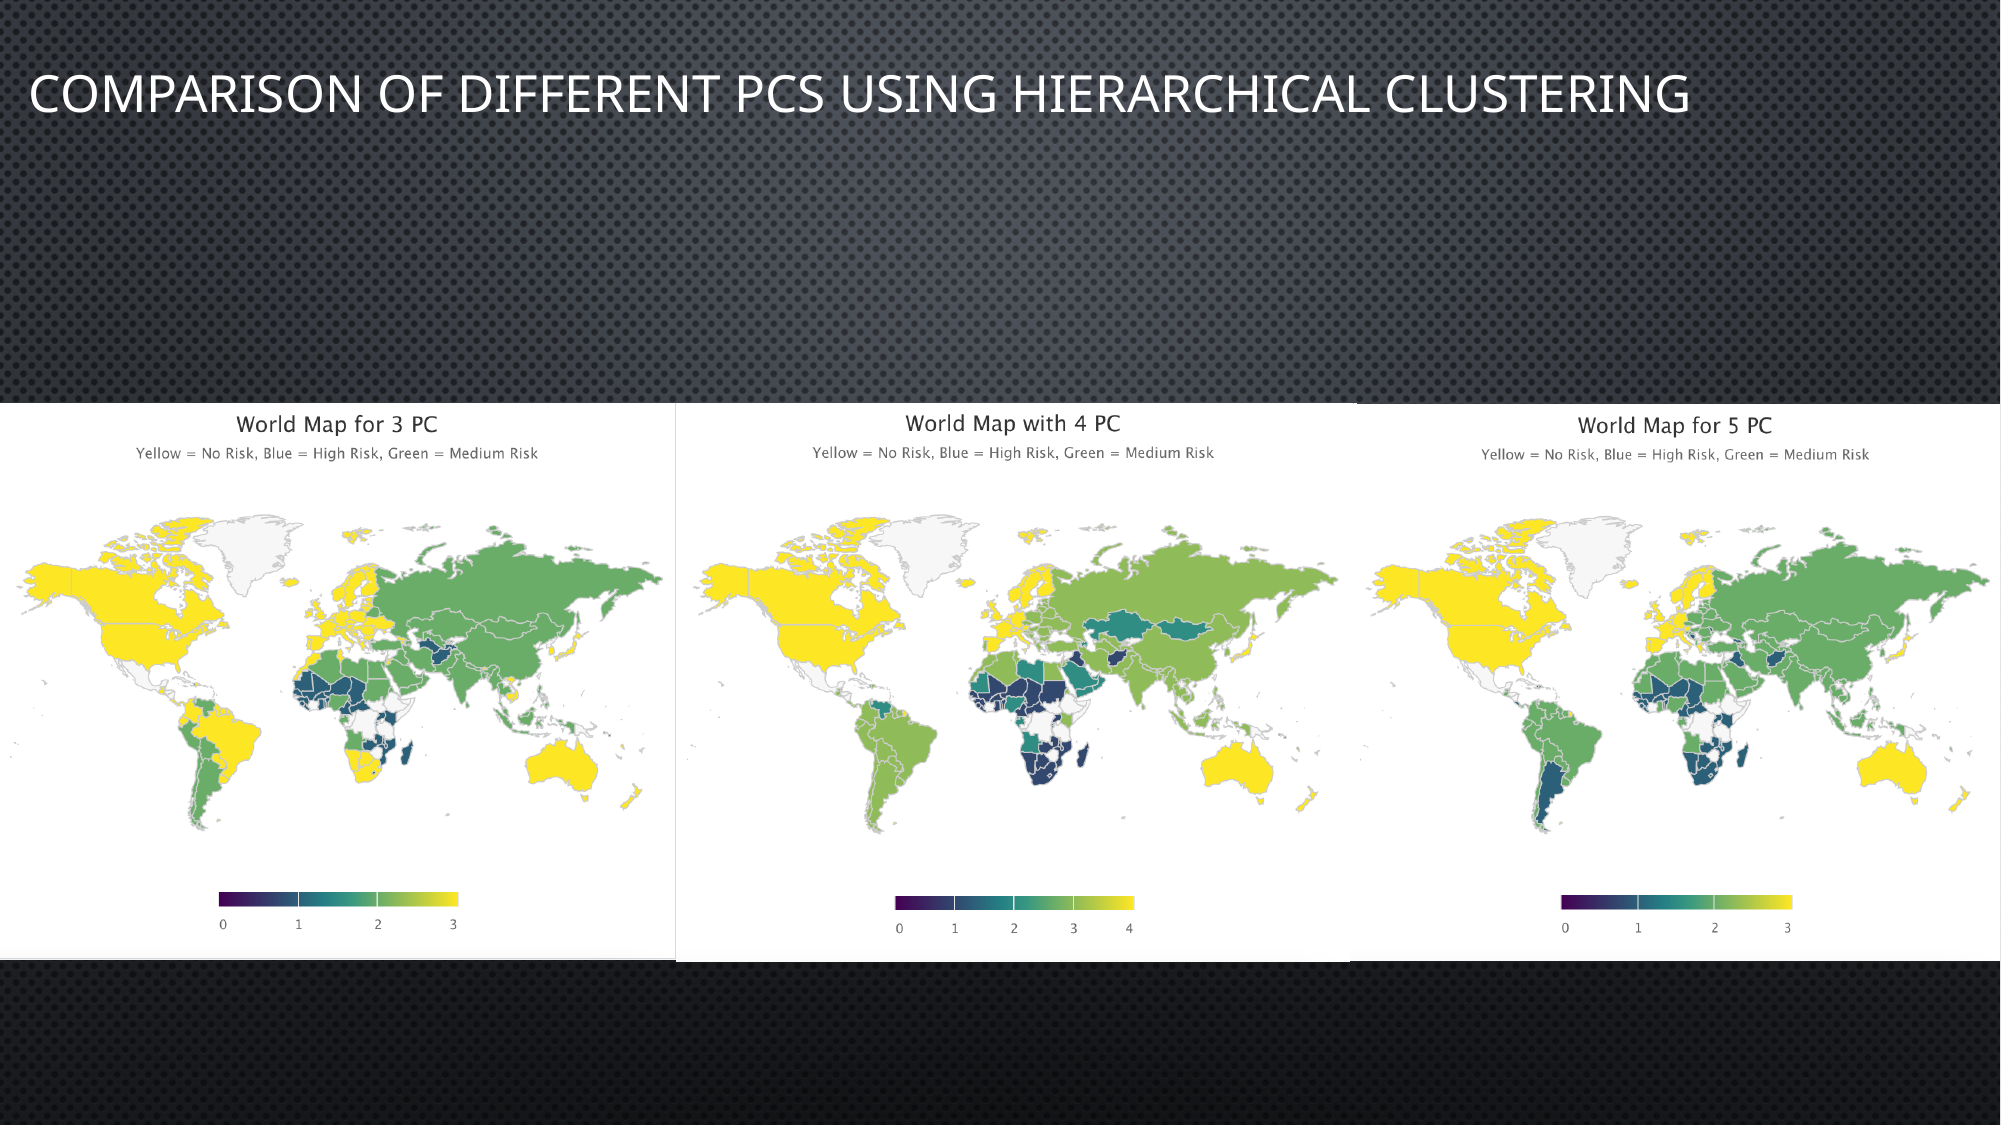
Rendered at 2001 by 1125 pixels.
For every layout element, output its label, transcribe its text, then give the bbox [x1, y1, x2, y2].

title Comparison OF Different PCs using Hierarchical Clustering [13, 24, 1774, 160]
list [1351, 403, 2000, 961]
picture [0, 402, 1351, 963]
